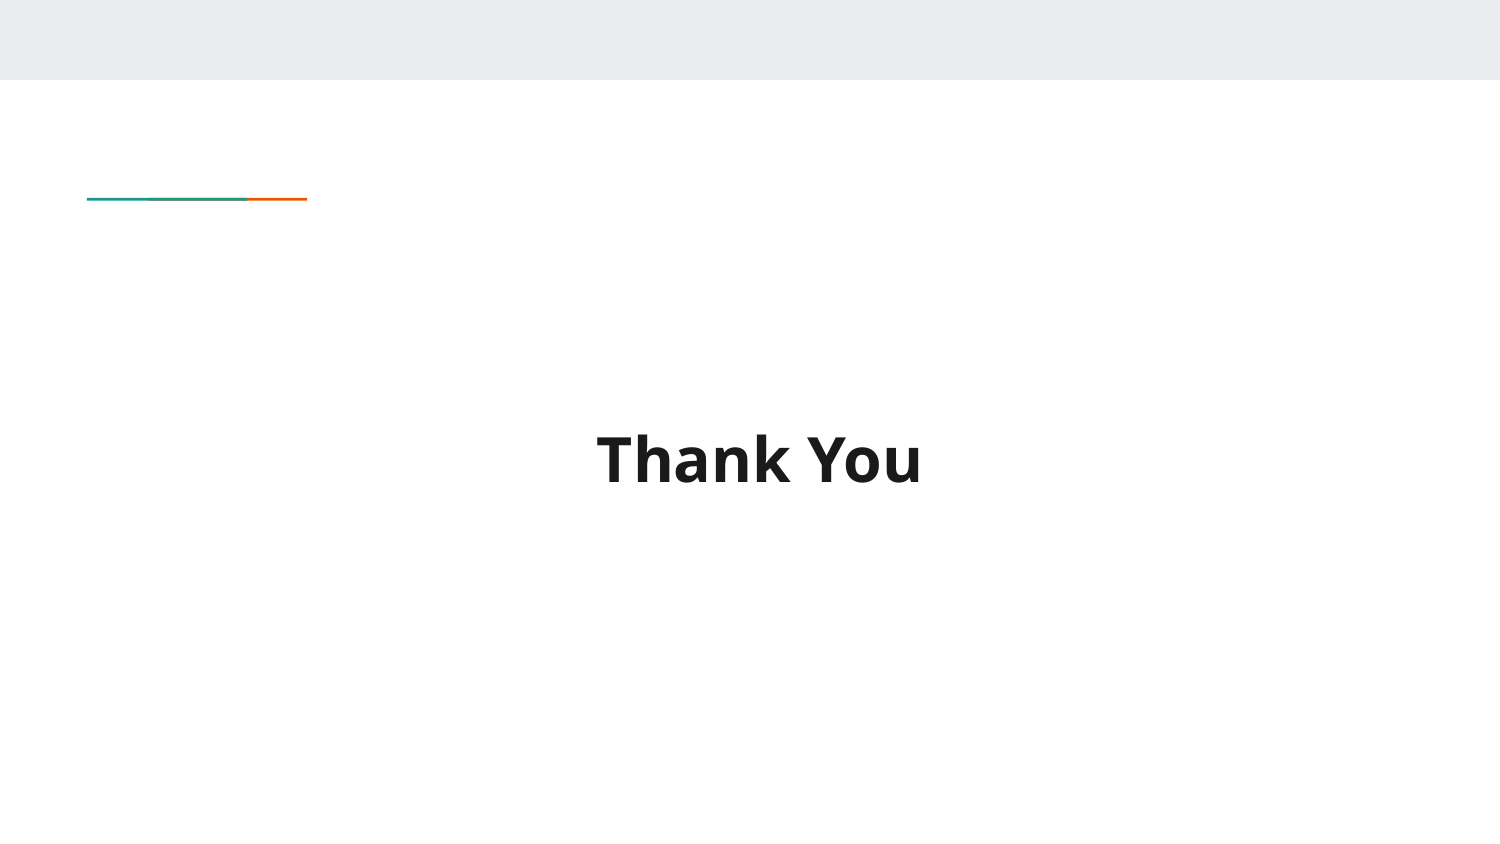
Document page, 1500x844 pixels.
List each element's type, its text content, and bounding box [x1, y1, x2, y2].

title Thank You [129, 404, 1391, 493]
